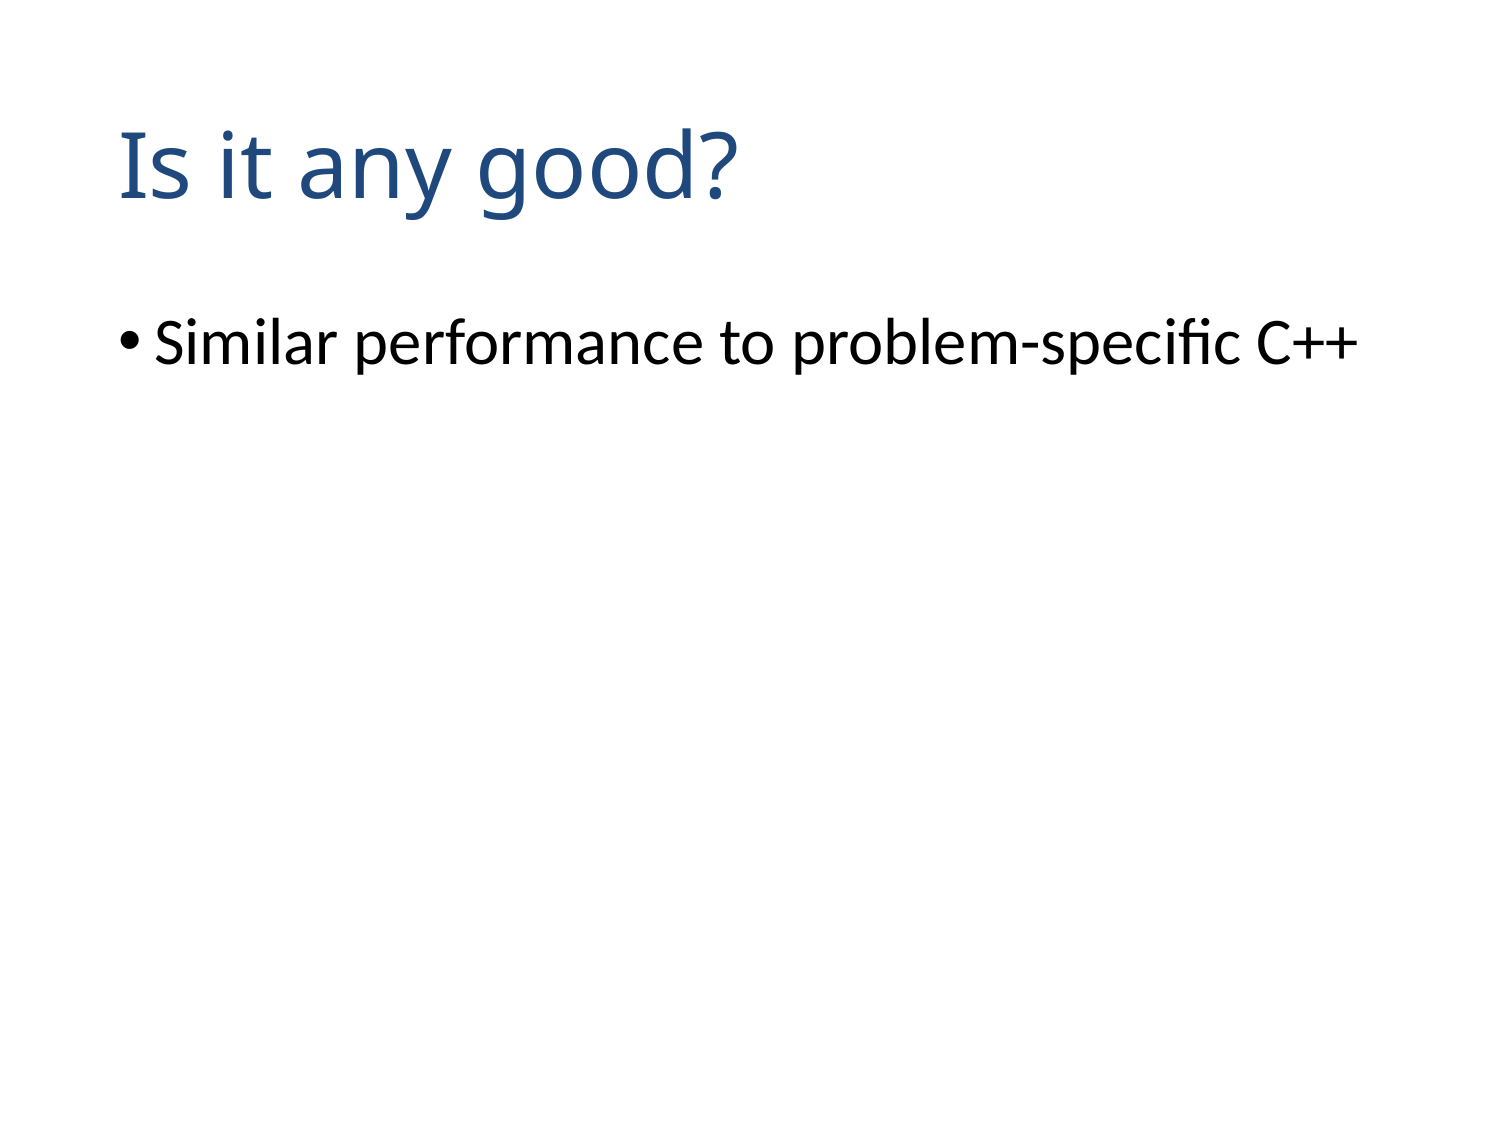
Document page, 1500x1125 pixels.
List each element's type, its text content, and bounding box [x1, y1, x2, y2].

title Is it any good? [103, 59, 1397, 278]
list Similar performance to problem-specific C++ Much easier to apply to new problems Much easier to modify old problems Easier to code (and test) new heuristics which significantly improve performance [103, 299, 1397, 1014]
